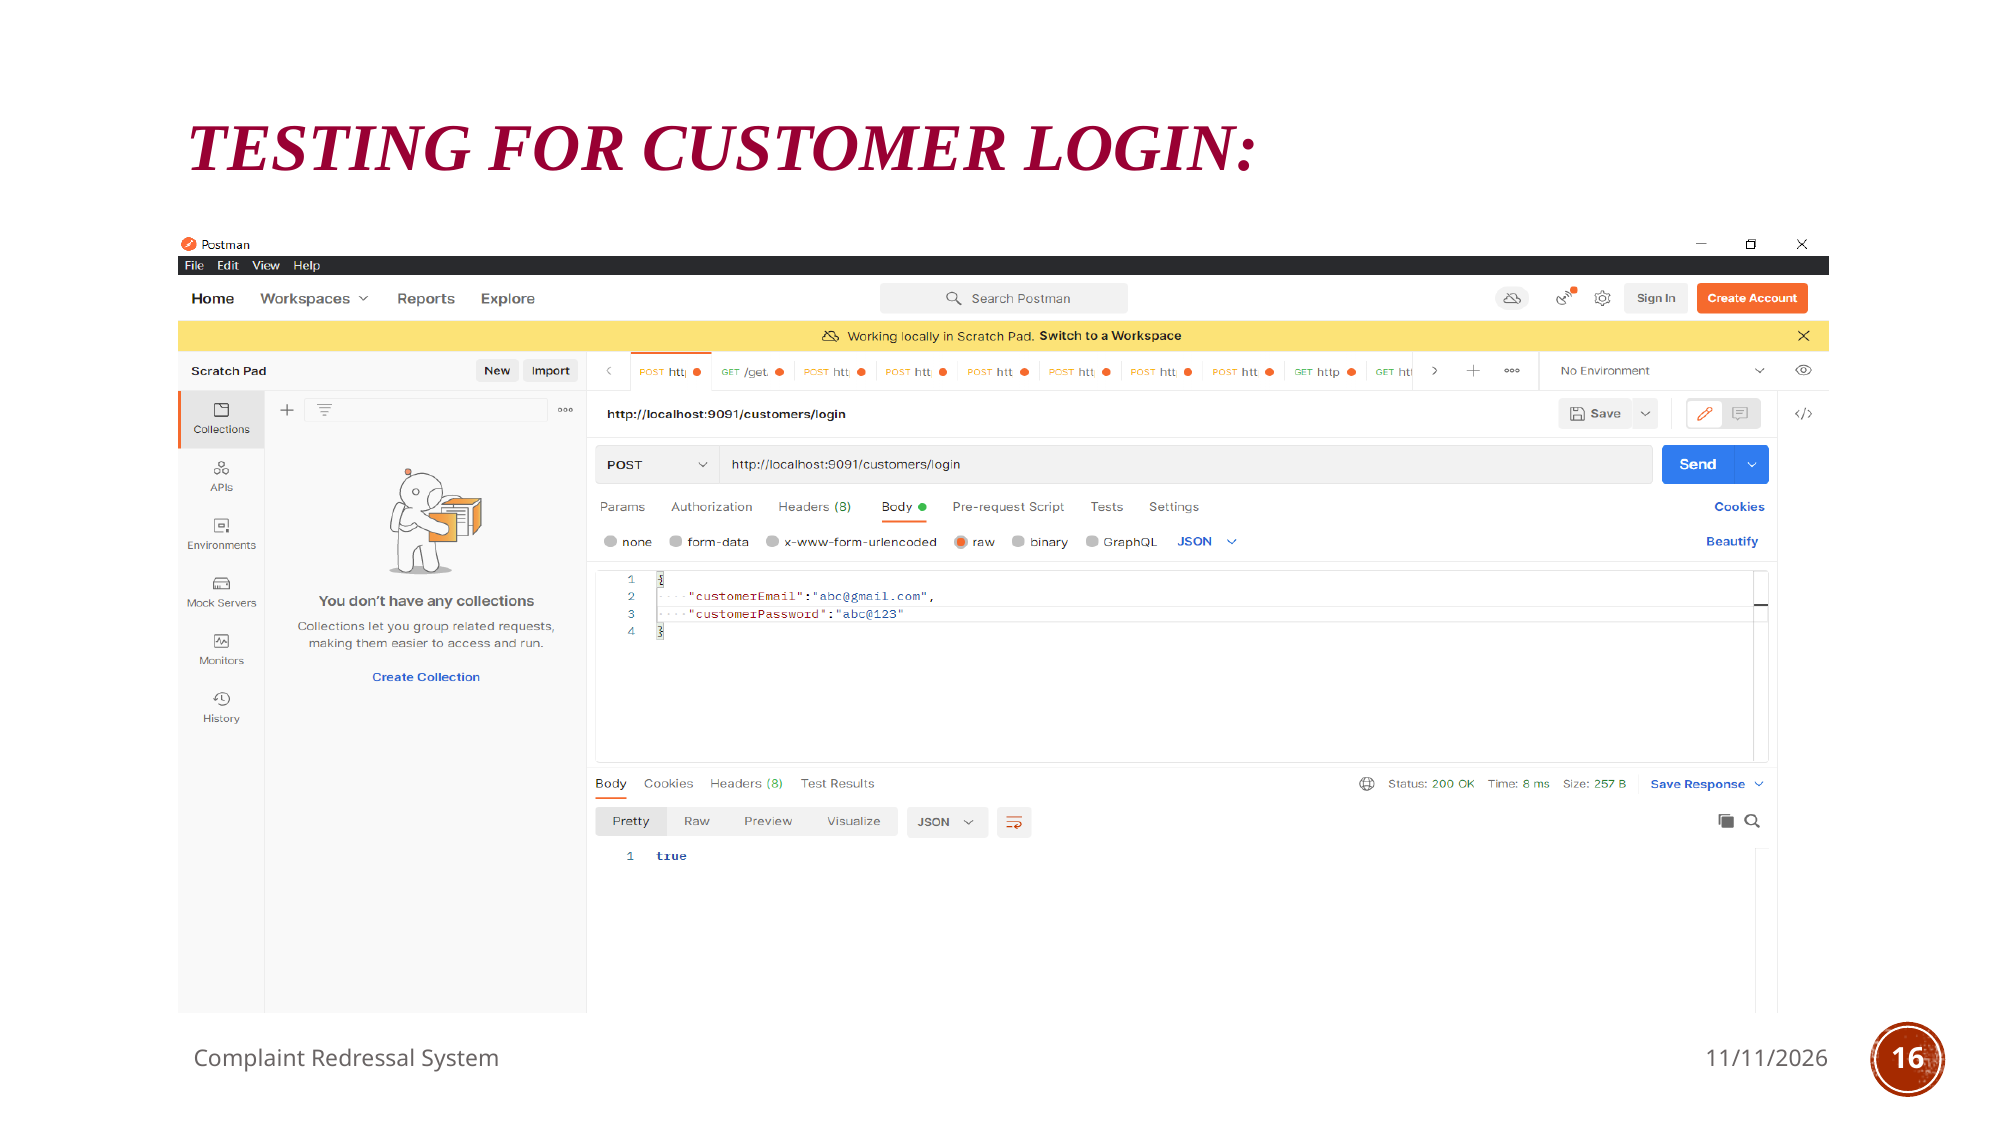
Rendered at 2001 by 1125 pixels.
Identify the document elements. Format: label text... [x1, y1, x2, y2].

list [179, 234, 1826, 1010]
title Testing for Customer Login: [171, 63, 1829, 234]
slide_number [1306, 1028, 1844, 1089]
slide_number 16 [1855, 1028, 1961, 1089]
footer Complaint Redressal System [178, 1028, 1217, 1089]
